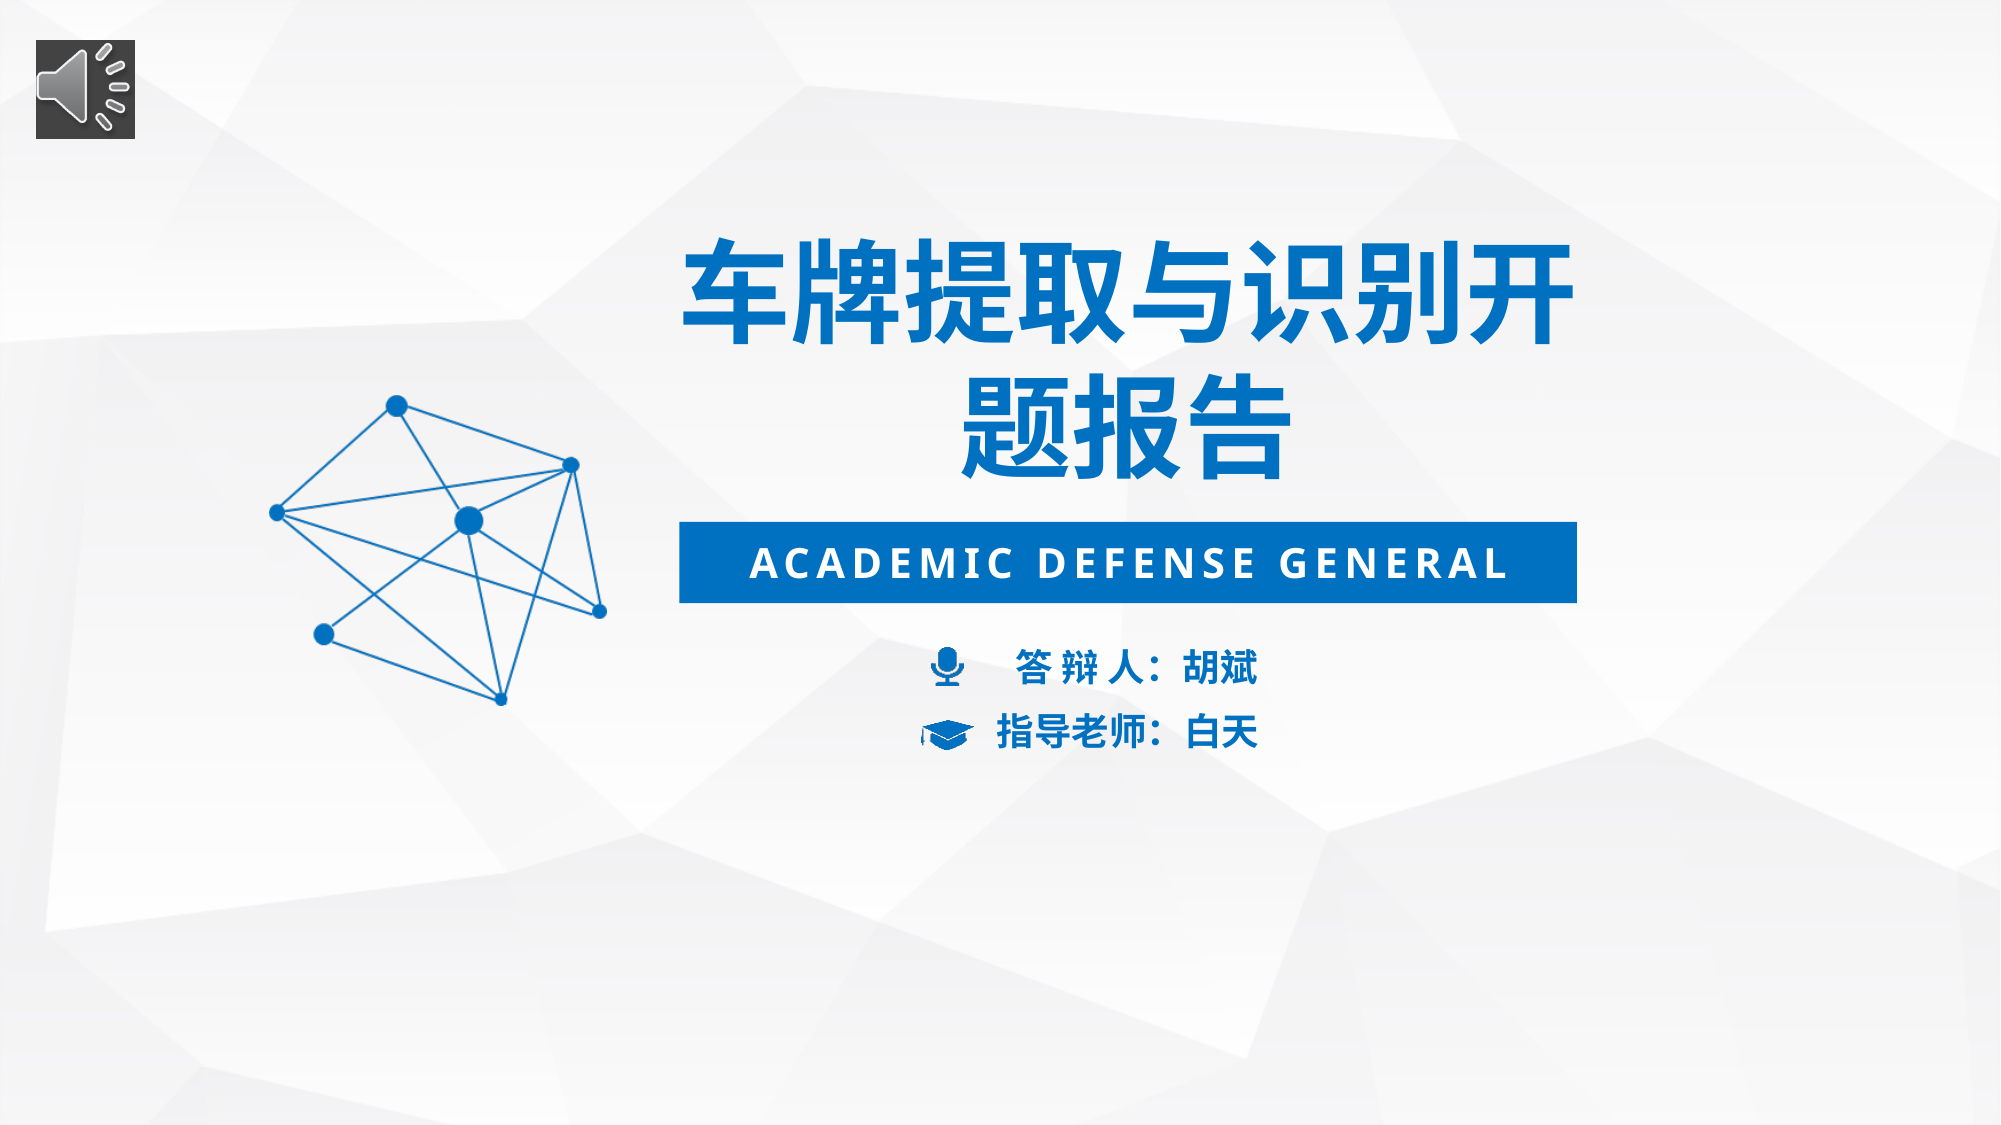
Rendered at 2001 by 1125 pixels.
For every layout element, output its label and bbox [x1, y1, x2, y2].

text_box [931, 636, 1304, 697]
text_box [921, 700, 1287, 807]
picture [0, 0, 2000, 1125]
text_box [656, 521, 1601, 604]
